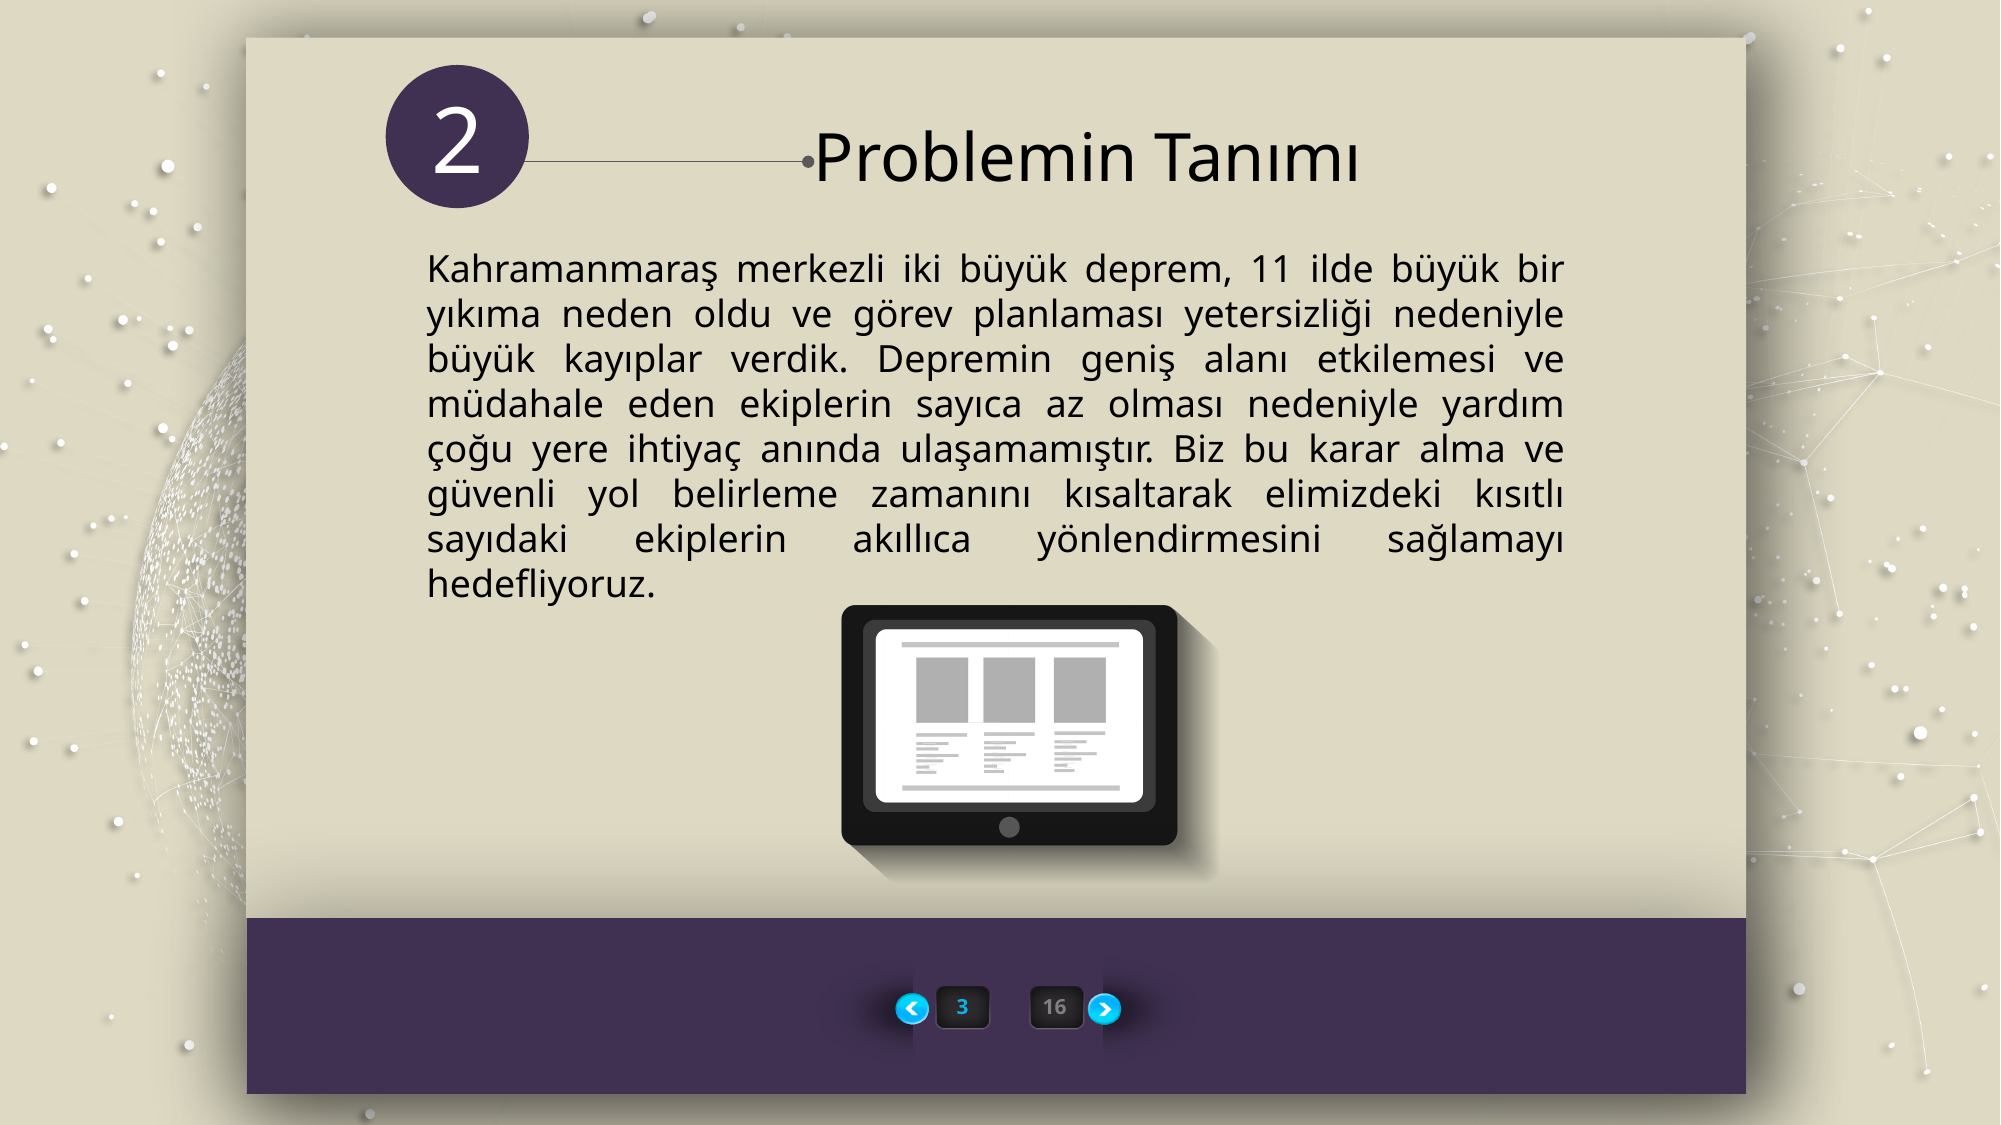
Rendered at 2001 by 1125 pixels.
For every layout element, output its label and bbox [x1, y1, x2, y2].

picture [933, 982, 994, 1033]
picture [759, 473, 1258, 1071]
text_box [0, 0, 2000, 1125]
